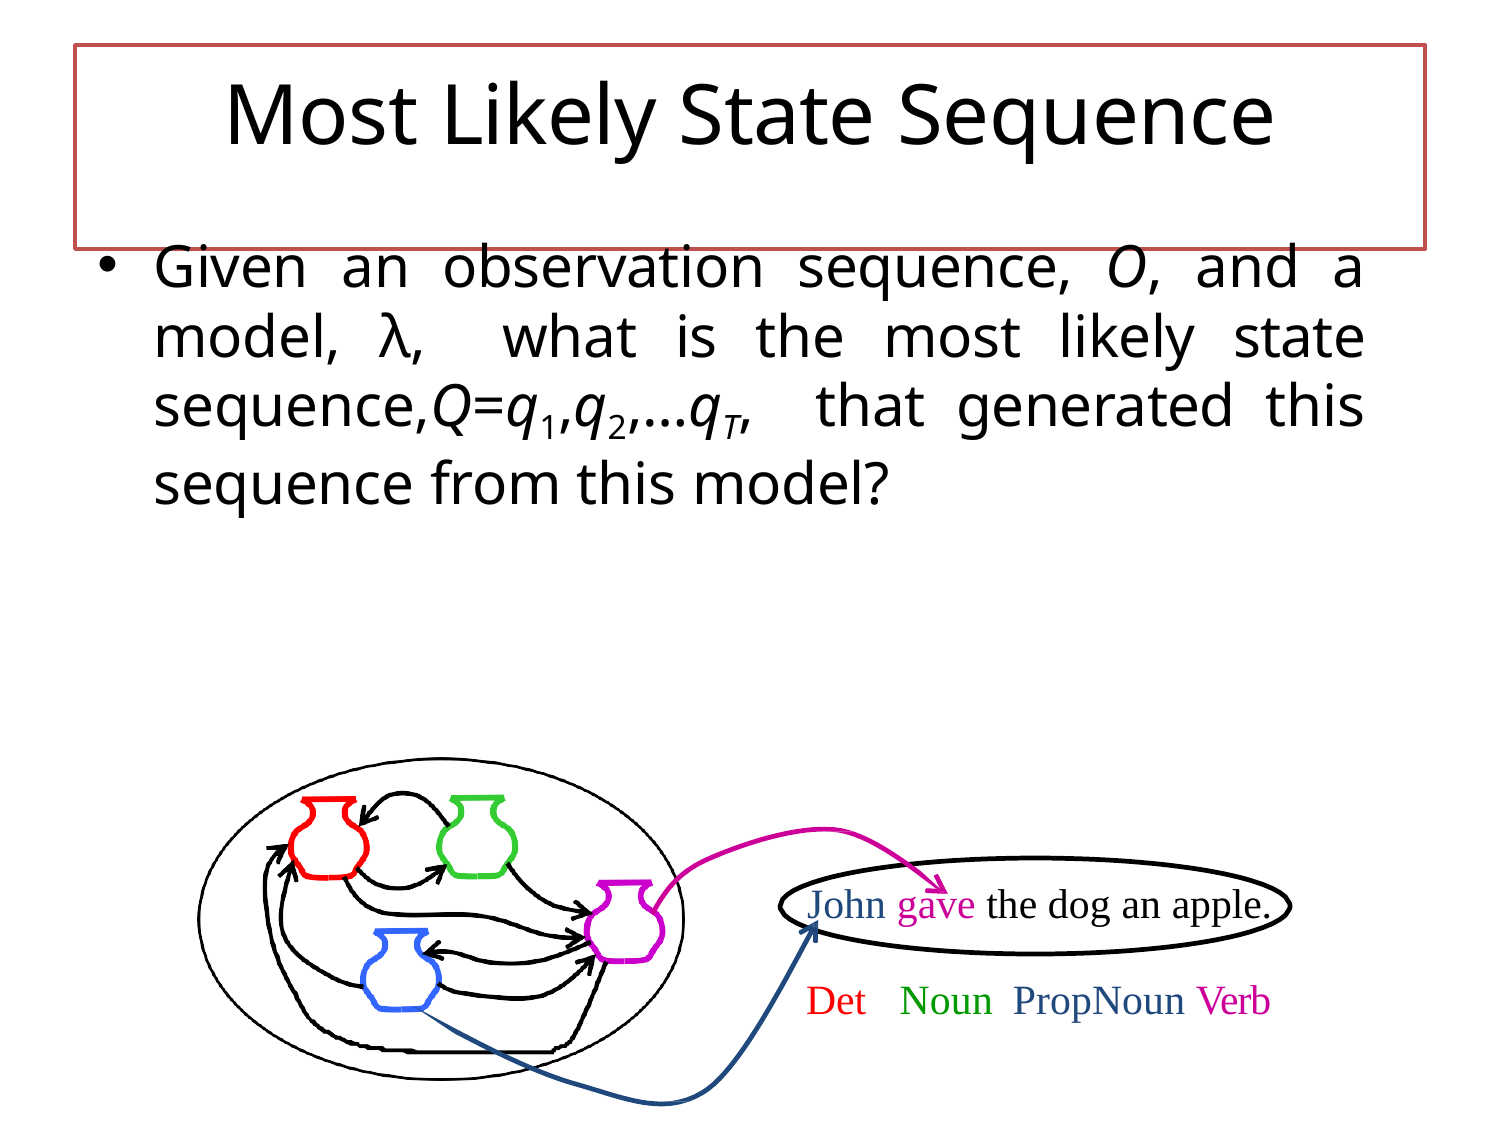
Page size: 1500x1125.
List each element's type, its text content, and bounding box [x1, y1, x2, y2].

text_box Given an observation sequence, O, and a model, λ, what is the most likely state sequence,Q=q1,q2,…qT, that generated this sequence from this model? [91, 226, 1373, 516]
title Most Likely State Sequence [75, 45, 1426, 249]
text_box John gave the dog an apple. Det Noun PropNoun Verb [953, 874, 1274, 1023]
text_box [410, 826, 949, 1107]
text_box [953, 858, 1225, 874]
picture [197, 757, 686, 1082]
text_box [1274, 889, 1291, 923]
